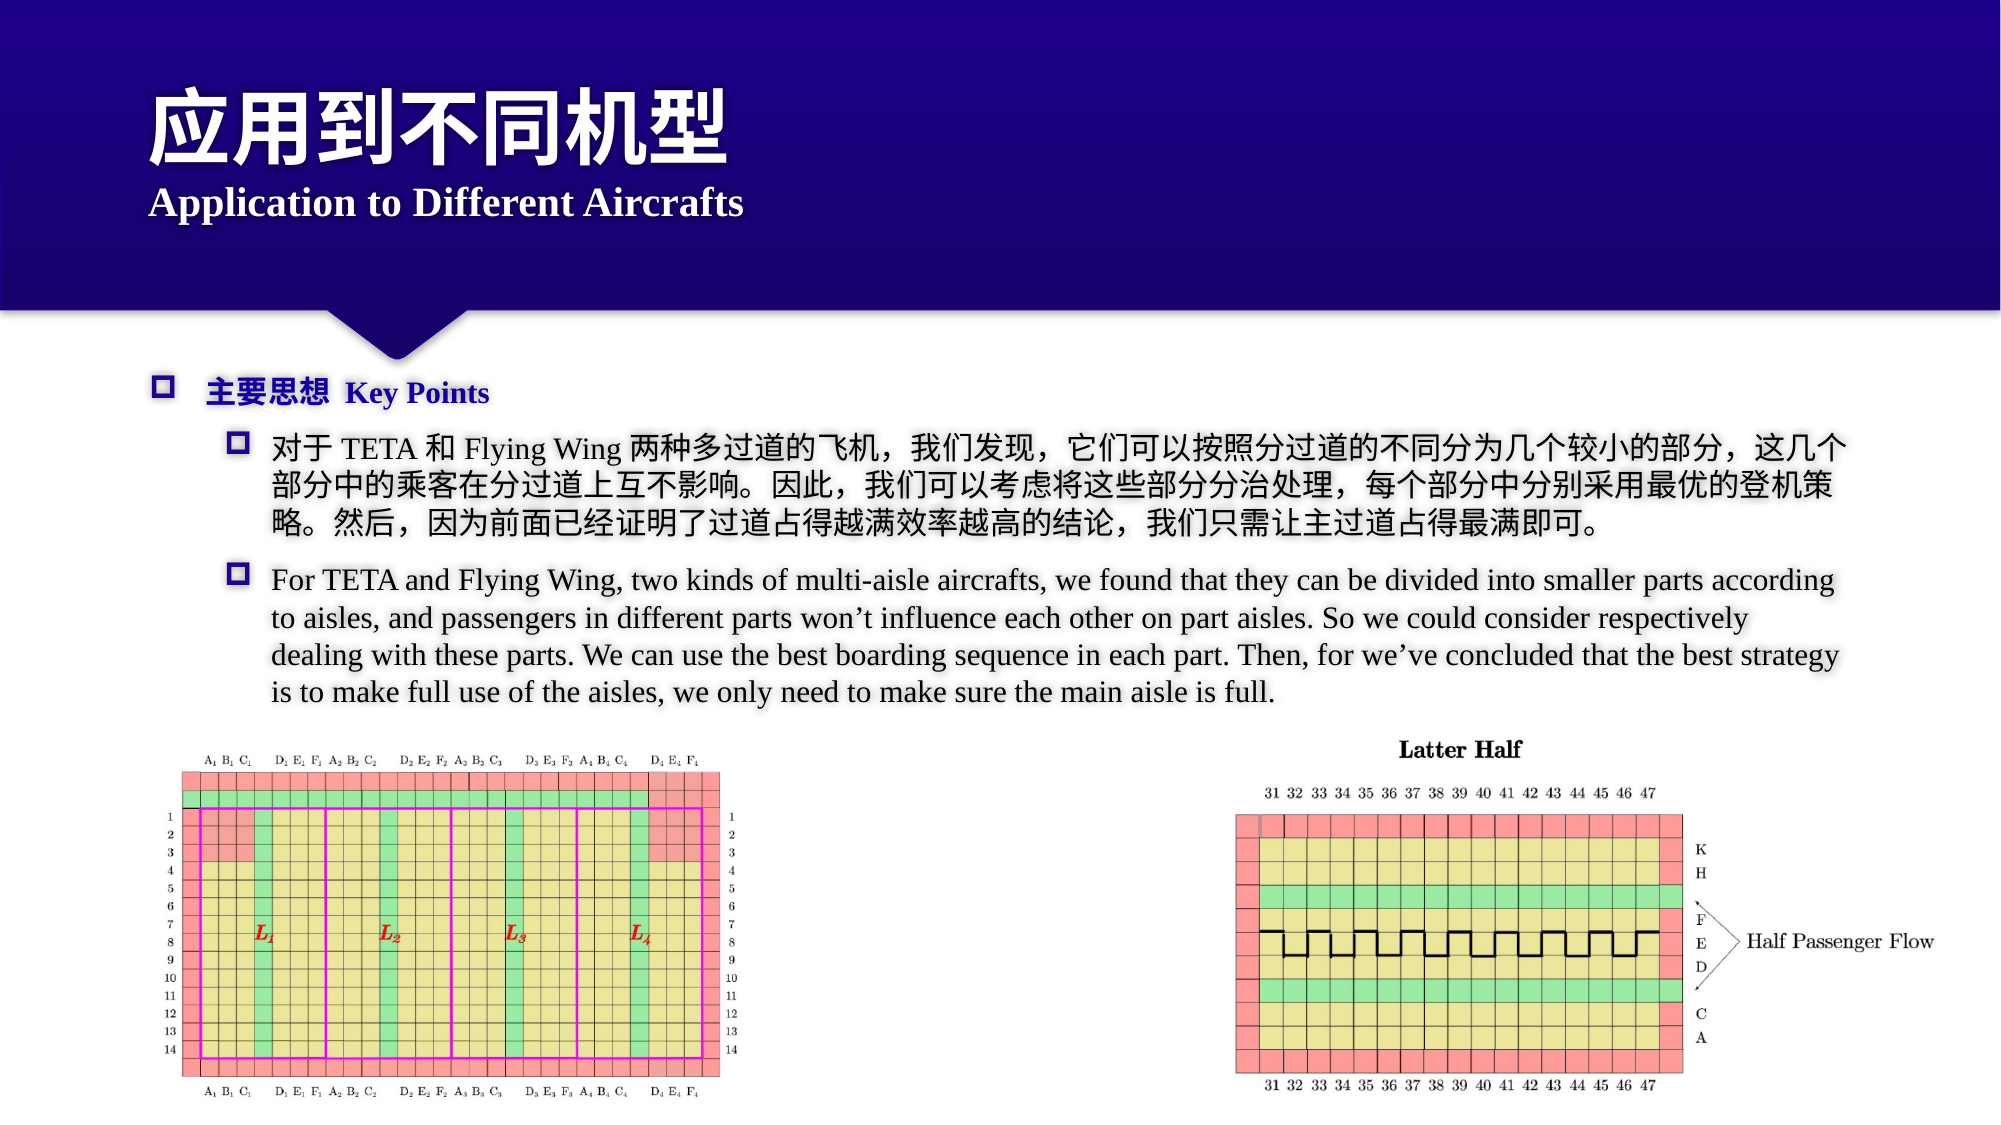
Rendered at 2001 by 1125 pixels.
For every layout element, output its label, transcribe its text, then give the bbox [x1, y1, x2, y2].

picture [1174, 723, 1941, 1125]
title 应用到不同机型 Application to Different Aircrafts [132, 73, 1868, 233]
list 主要思想 Key Points 对于TETA和Flying Wing两种多过道的飞机，我们发现，它们可以按照分过道的不同分为几个较小的部分，这几个部分中的乘客在分过道上互不影响。因此，我们可以考虑将这些部分分治处理，每个部分中分别采用最优的登机策略。然后，因为前面已经证明了过道占得越满效率越高的结论，我们只需让主过道占得最满即可。 For TETA and Flying Wing, two kinds of multi-aisle aircrafts, we found that they can be divided into smaller parts according to aisles, and passengers in different parts won’t influence each other on part aisles. So we could consider respectively dealing with these parts. We can use the best boarding sequence in each part. Then, for we’ve concluded that the best strategy is to make full use of the aisles, we only need to make sure the main aisle is full. [134, 364, 1866, 962]
picture [155, 748, 742, 1101]
